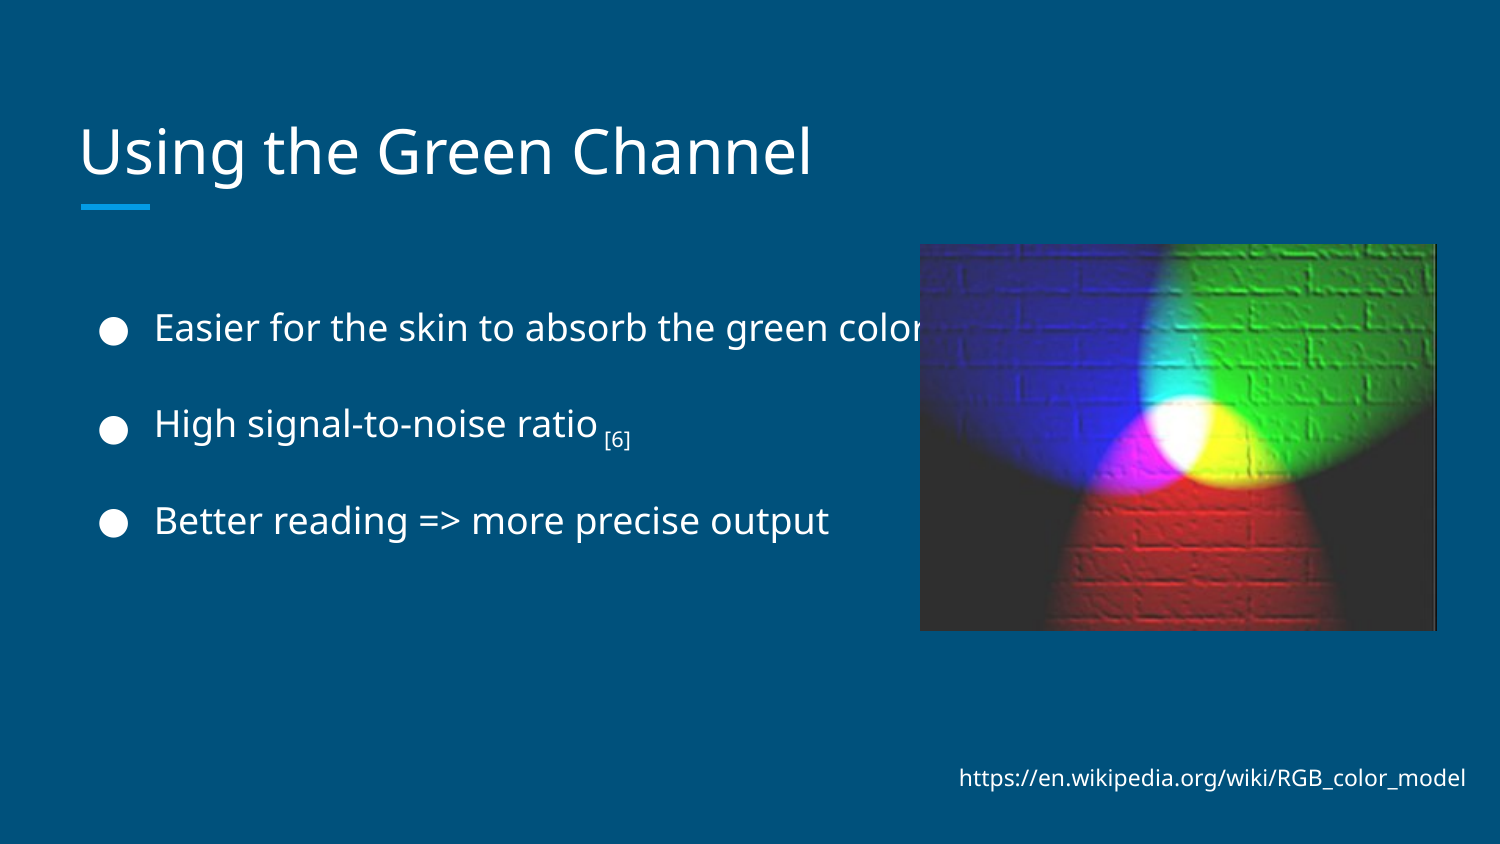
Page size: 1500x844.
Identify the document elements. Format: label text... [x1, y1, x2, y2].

picture [920, 245, 1436, 630]
text_box https://en.wikipedia.org/wiki/RGB_color_model [814, 749, 1483, 805]
title Using the Green Channel [63, 89, 1437, 202]
list Easier for the skin to absorb the green color High signal-to-noise ratio [6] Better reading => more precise output [63, 244, 1437, 750]
